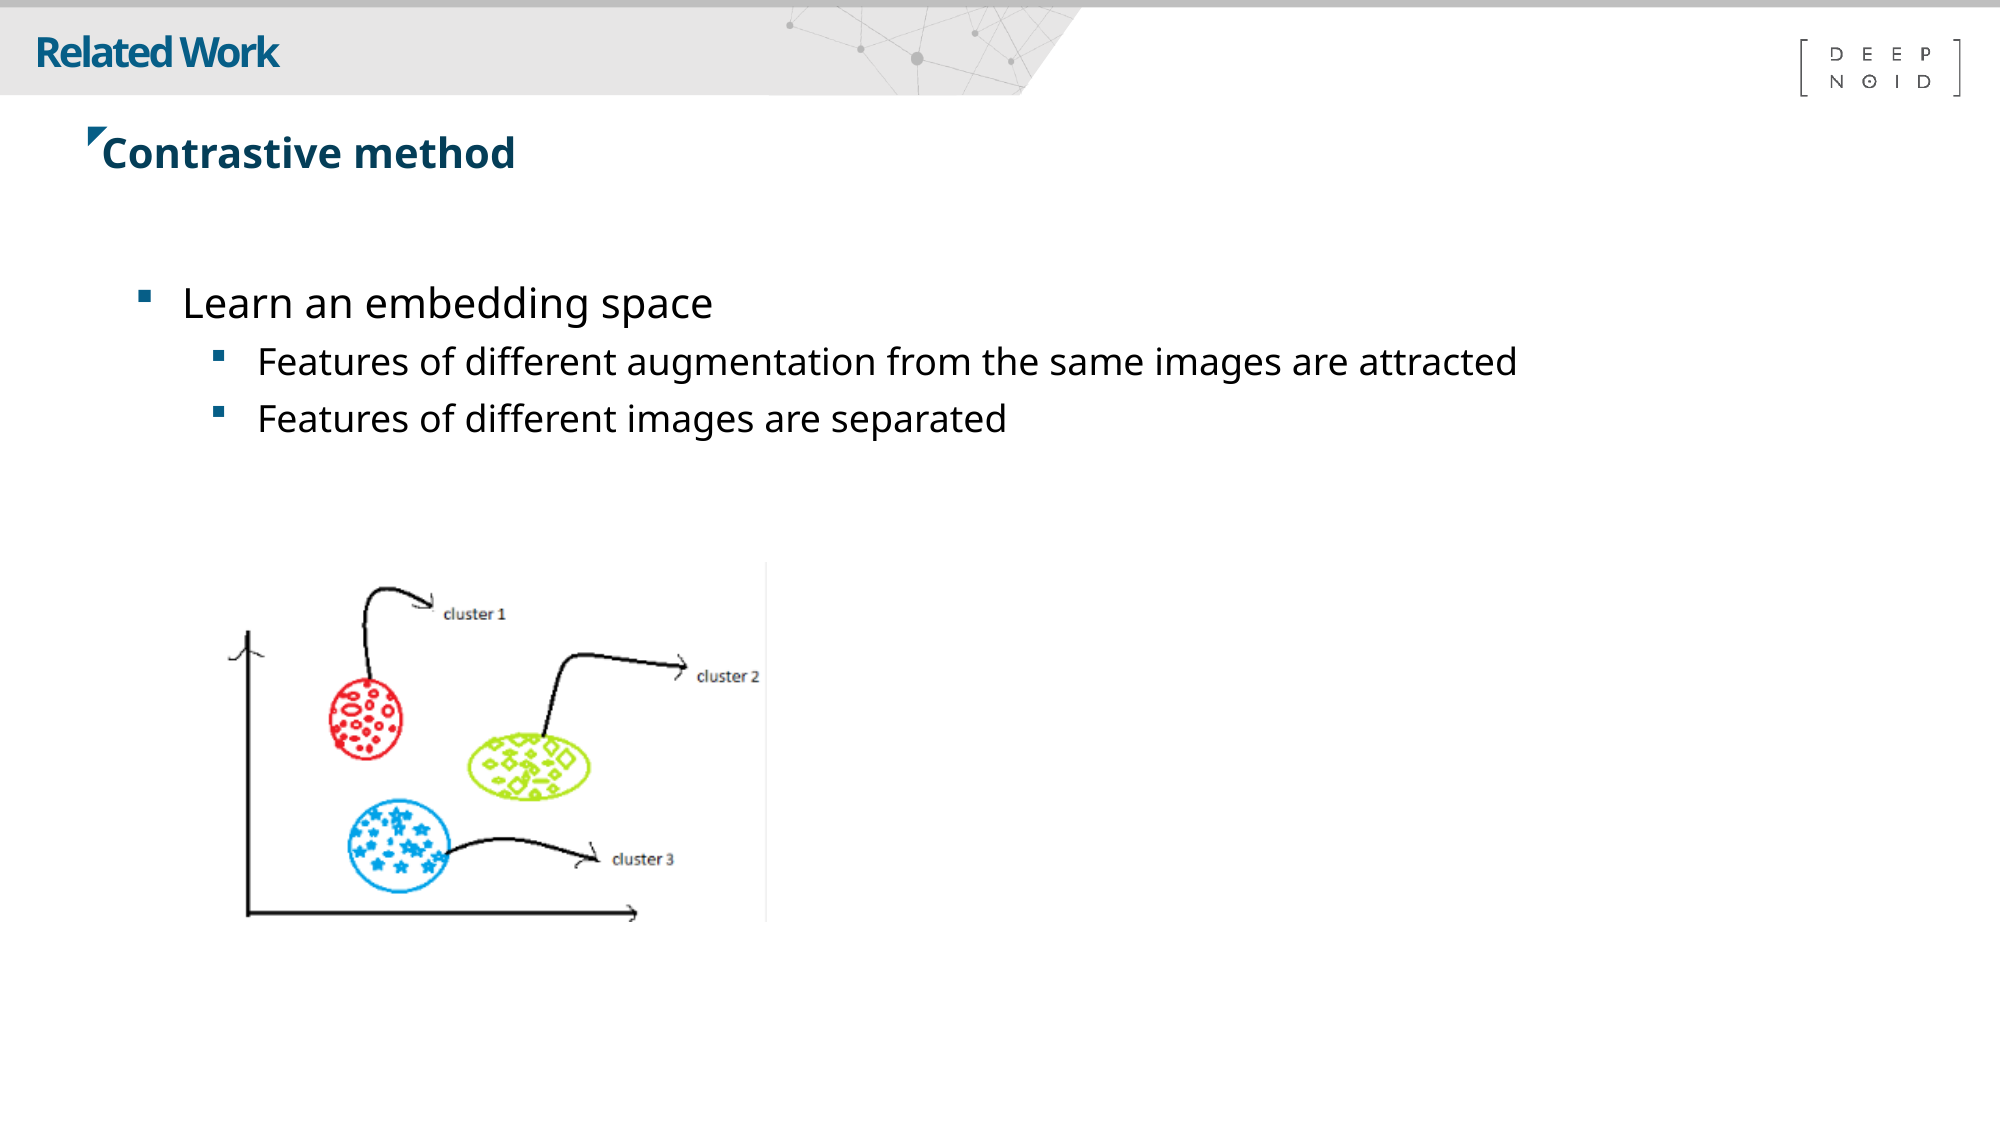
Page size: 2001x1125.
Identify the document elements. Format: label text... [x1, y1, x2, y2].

text_box [86, 125, 110, 149]
text_box Contrastive method [101, 122, 517, 178]
picture [1783, 19, 1977, 116]
picture [226, 562, 767, 922]
picture [744, 6, 1092, 132]
text_box Learn an embedding space Features of different augmentation from the same images are attracted Features of different images are separated [120, 263, 1956, 447]
text_box Related Work [19, 23, 974, 119]
